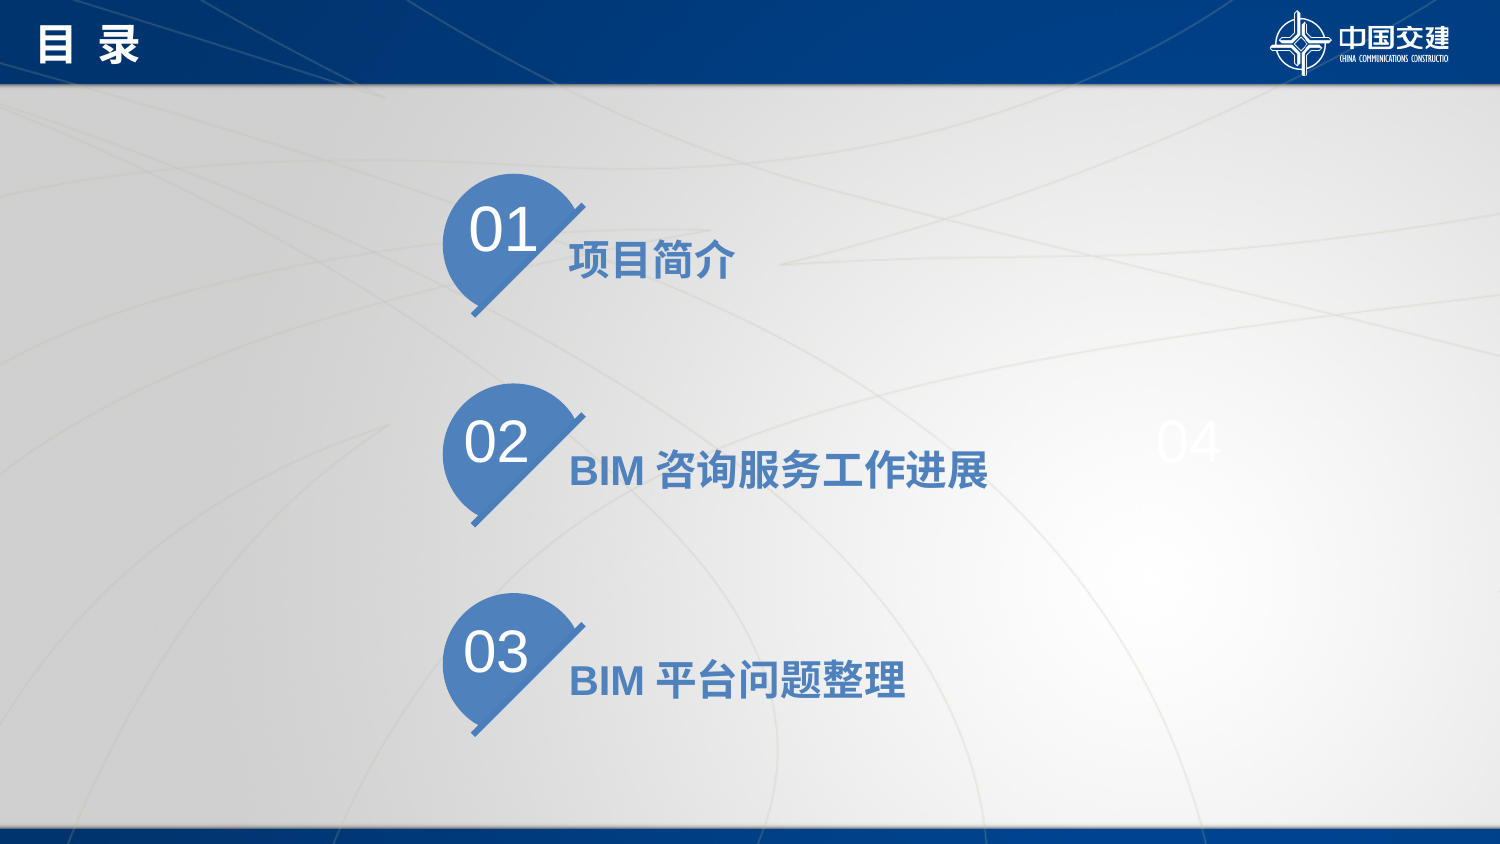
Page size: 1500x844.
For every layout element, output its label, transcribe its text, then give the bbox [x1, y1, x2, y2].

text_box 目 录 [22, 11, 214, 76]
picture [0, 0, 1500, 844]
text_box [442, 173, 1230, 736]
